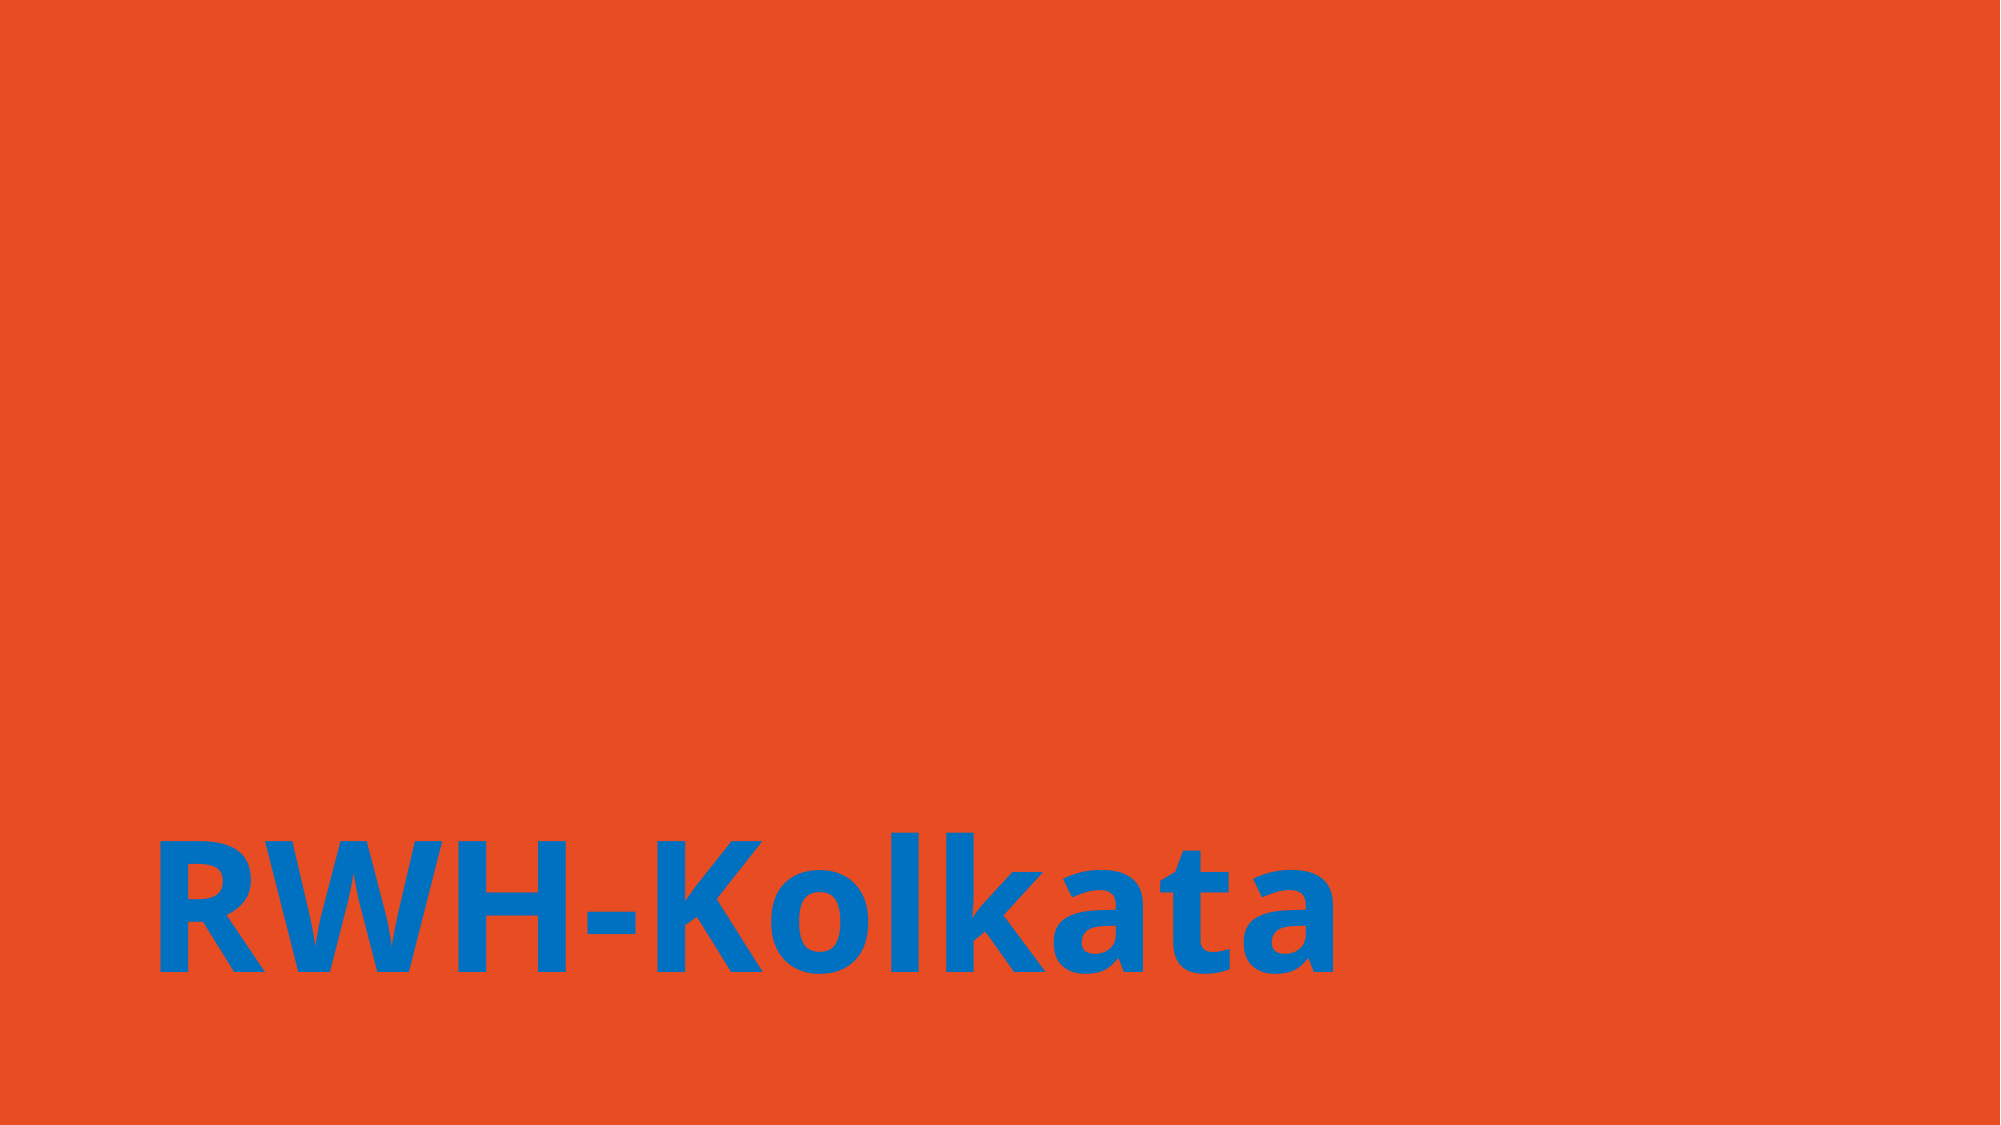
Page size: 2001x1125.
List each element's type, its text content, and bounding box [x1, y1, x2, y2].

title RWH-Kolkata [129, 687, 1439, 1016]
